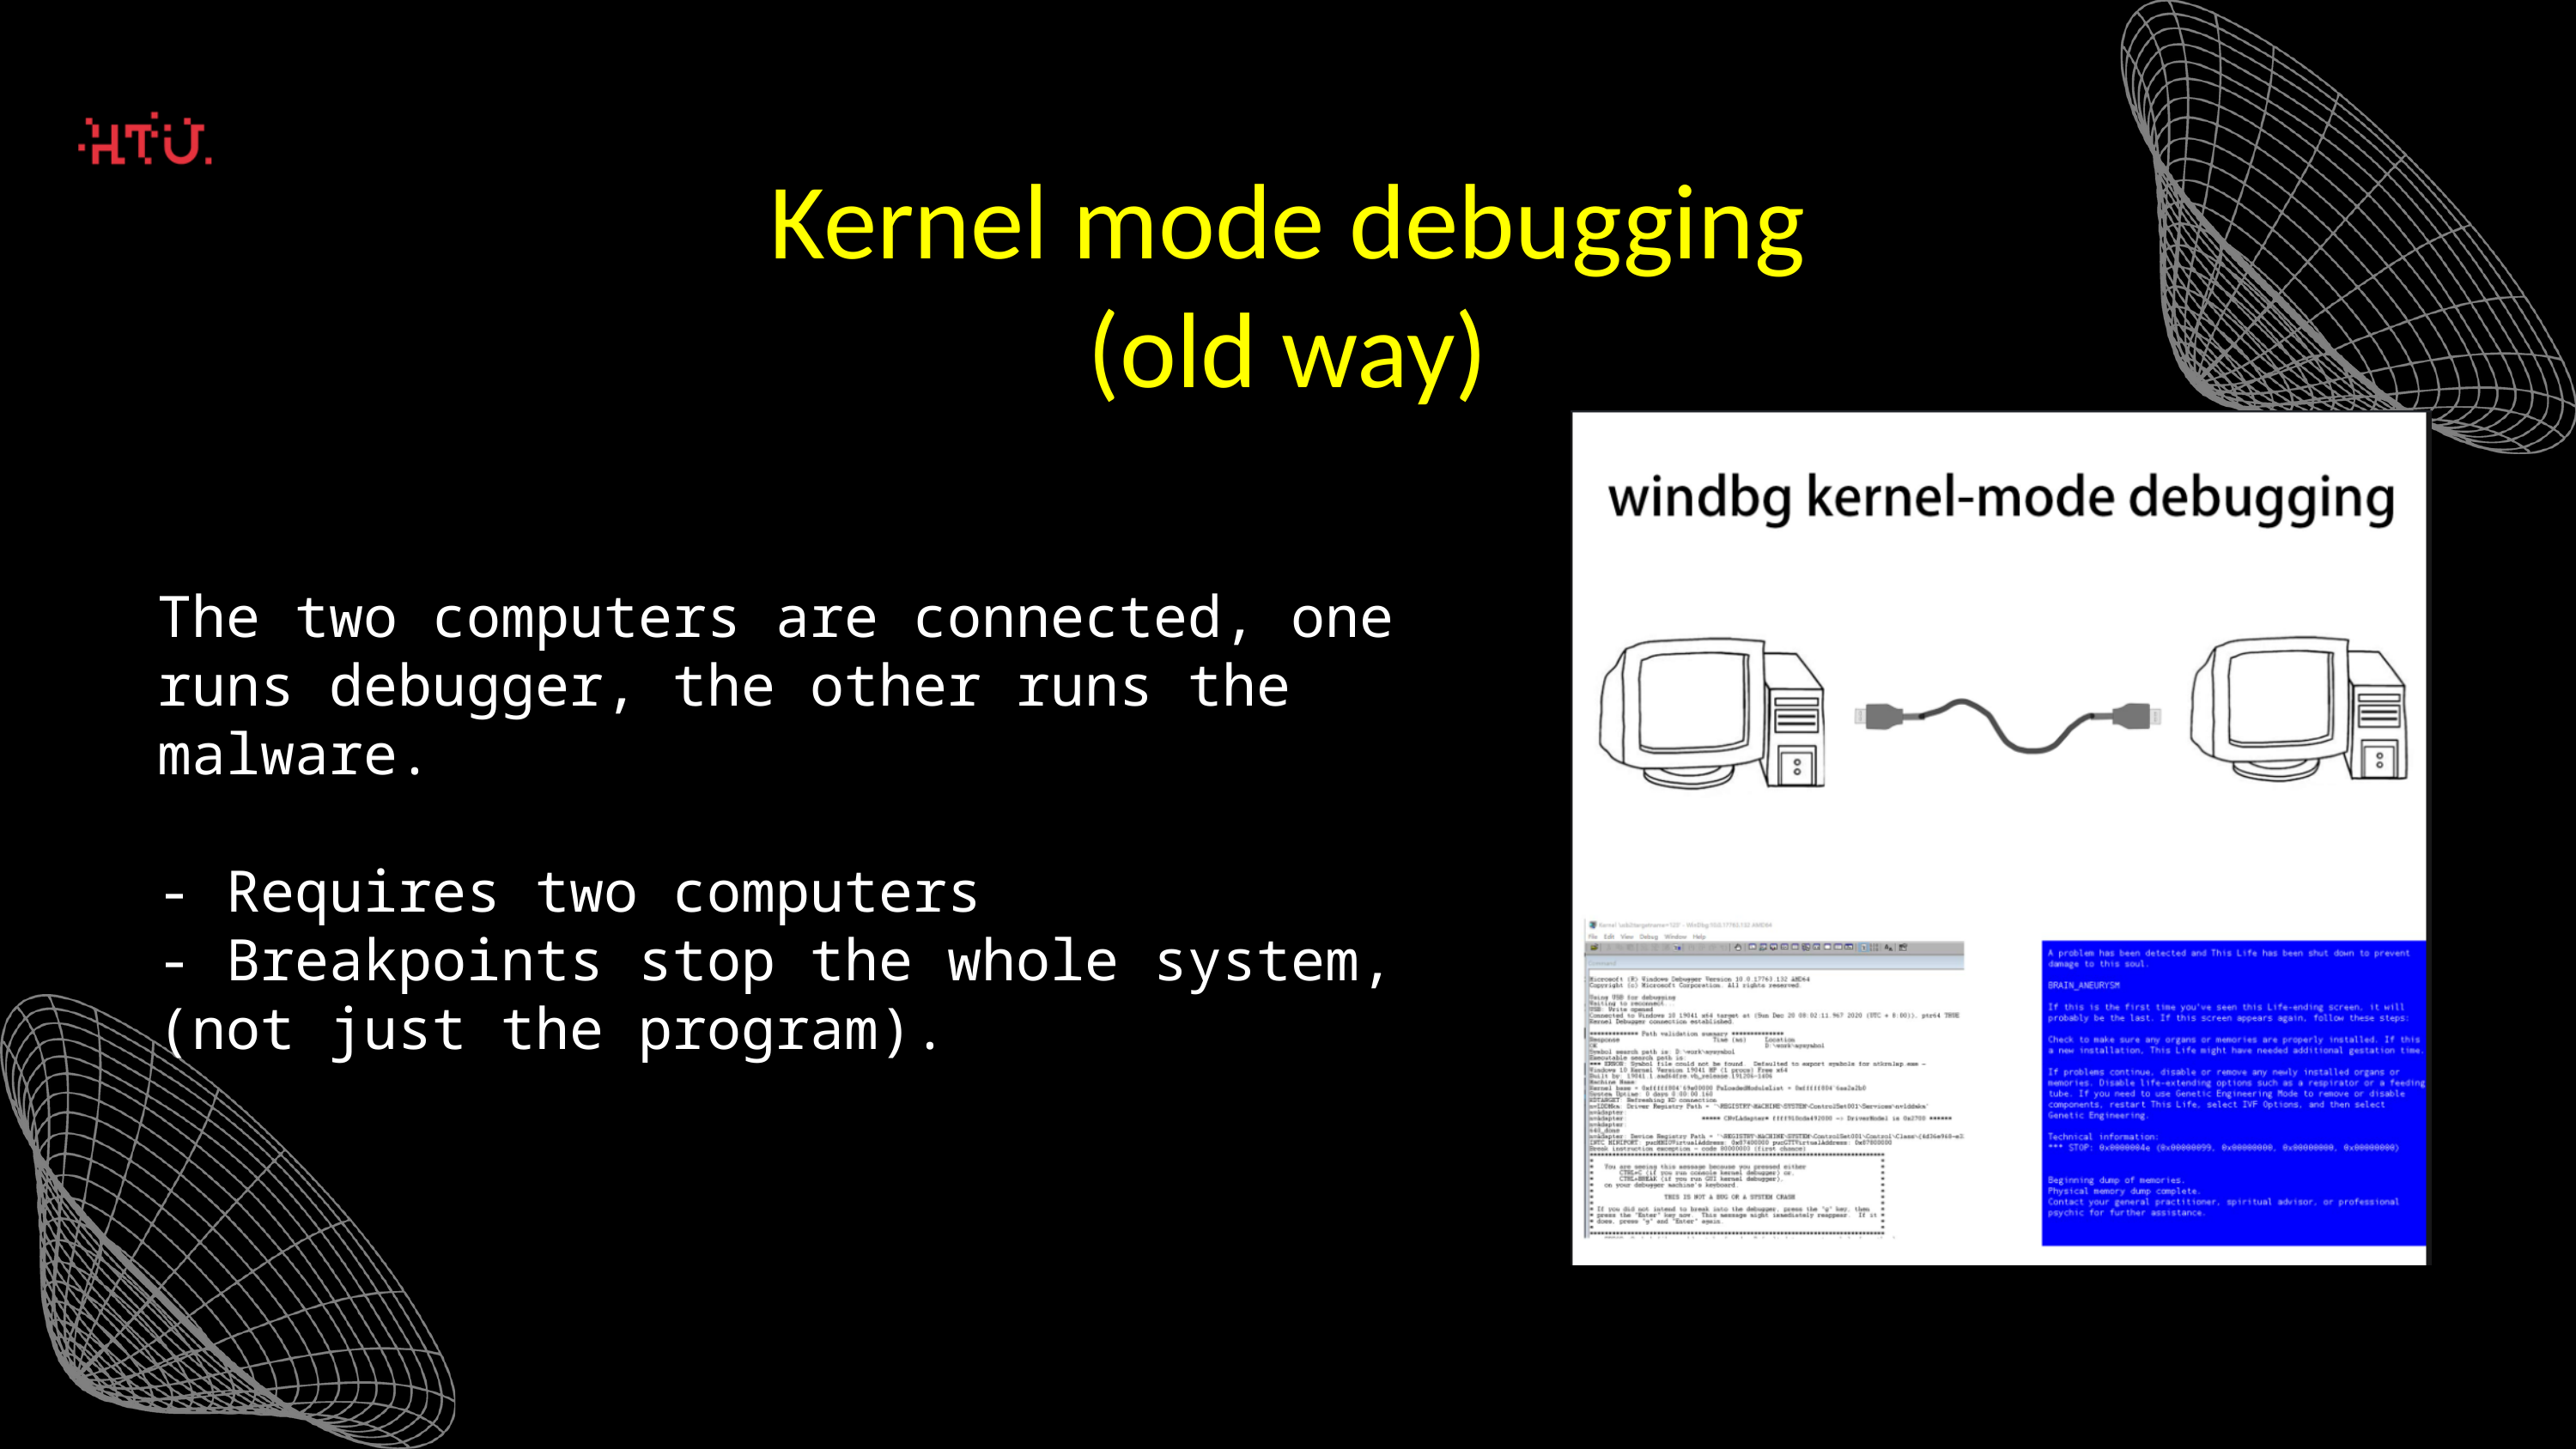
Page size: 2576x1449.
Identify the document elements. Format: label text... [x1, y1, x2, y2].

text_box The two computers are connected, one runs debugger, the other runs the malware. - Requires two computers - Breakpoints stop the whole system, (not just the program). [144, 505, 1460, 1137]
text_box [2120, 0, 2576, 454]
picture [1571, 410, 2432, 1265]
text_box [0, 994, 456, 1449]
text_box [77, 71, 212, 205]
text_box Kernel mode debugging (old way) [339, 144, 2237, 415]
